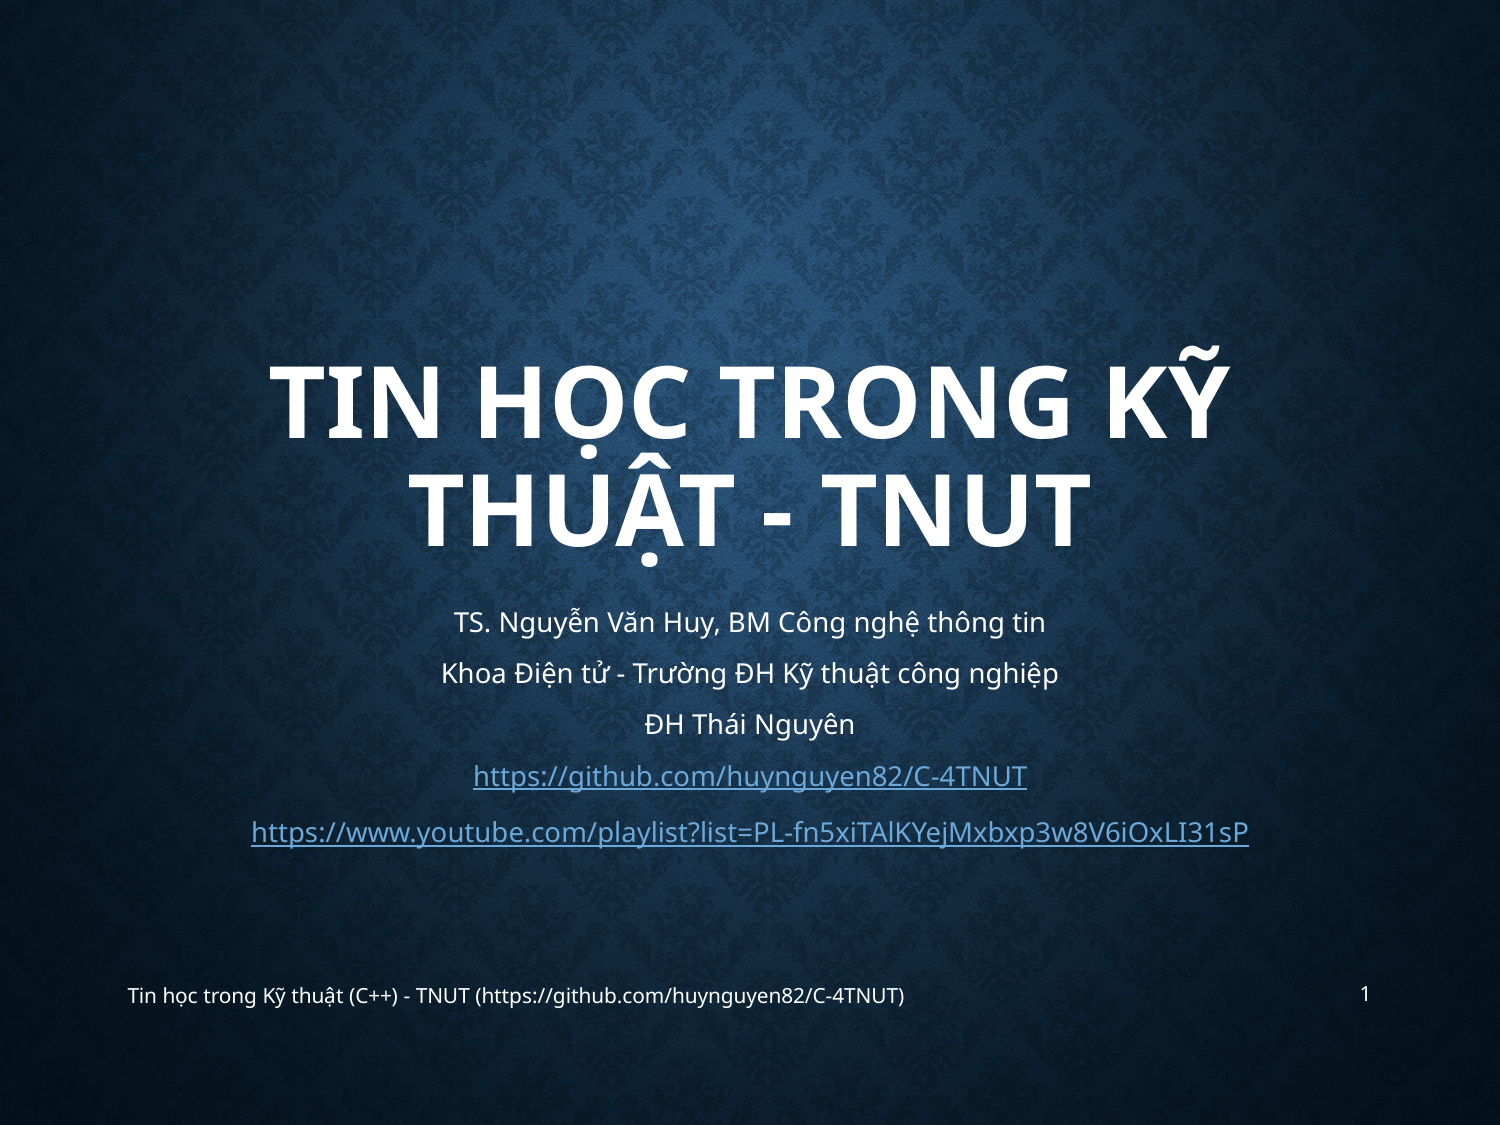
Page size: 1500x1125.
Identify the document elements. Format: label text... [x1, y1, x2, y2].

title Tin học trong kỹ thuật - TNUT [112, 184, 1388, 576]
subtitle TS. Nguyễn Văn Huy, BM Công nghệ thông tin Khoa Điện tử - Trường ĐH Kỹ thuật công nghiệp ĐH Thái Nguyên https://github.com/huynguyen82/C-4TNUT https://www.youtube.com/playlist?list=PL-fn5xiTAlKYejMxbxp3w8V6iOxLI31sP [112, 590, 1388, 863]
slide_number 1 [1293, 965, 1387, 1025]
footer Tin học trong Kỹ thuật (C++) - TNUT (https://github.com/huynguyen82/C-4TNUT) [112, 965, 934, 1025]
